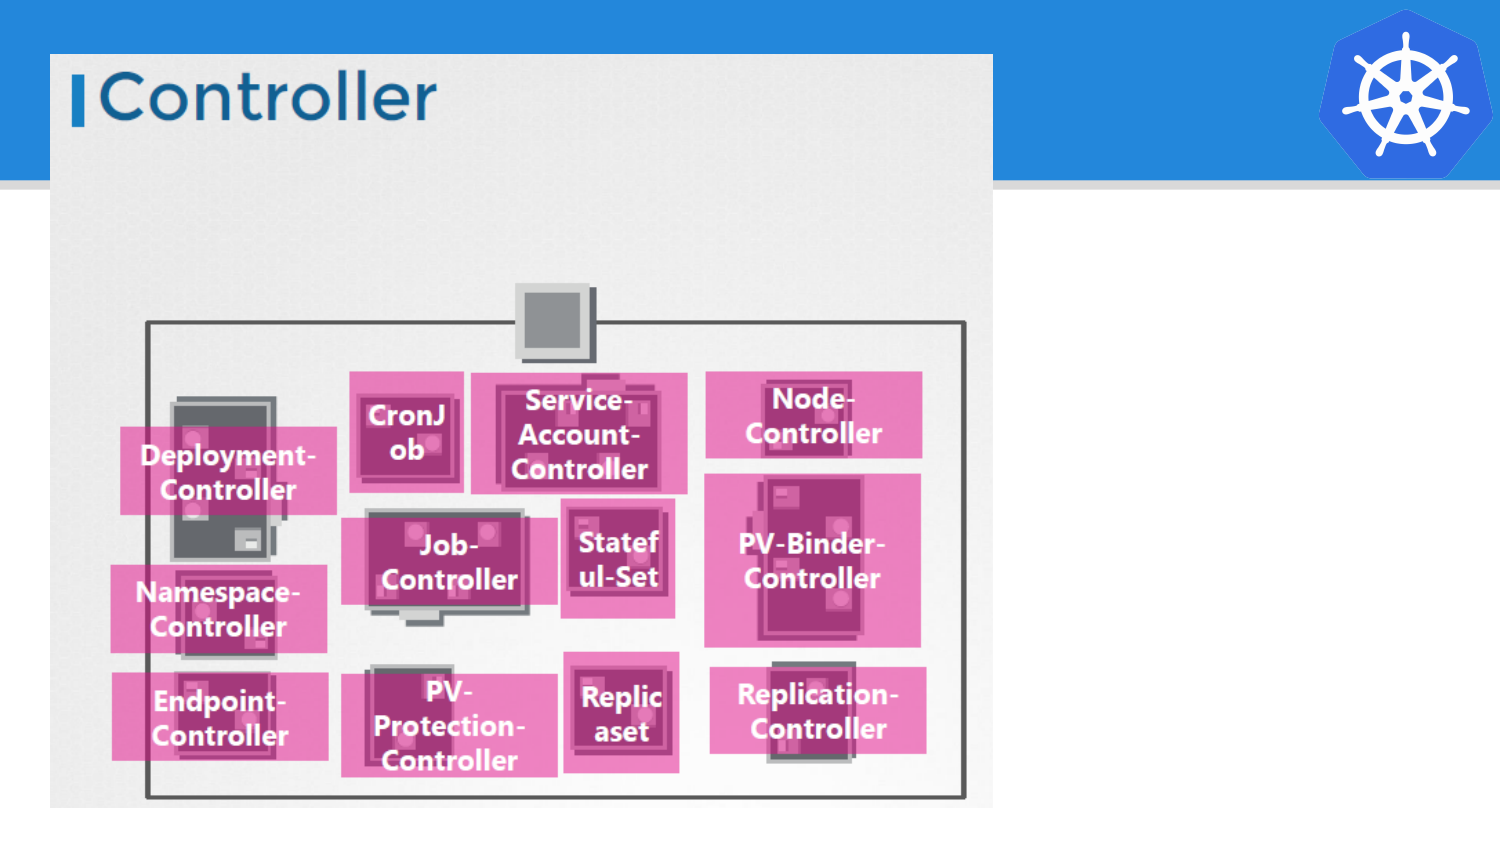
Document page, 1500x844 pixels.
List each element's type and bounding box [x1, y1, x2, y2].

picture [1318, 7, 1494, 182]
picture [49, 54, 993, 808]
